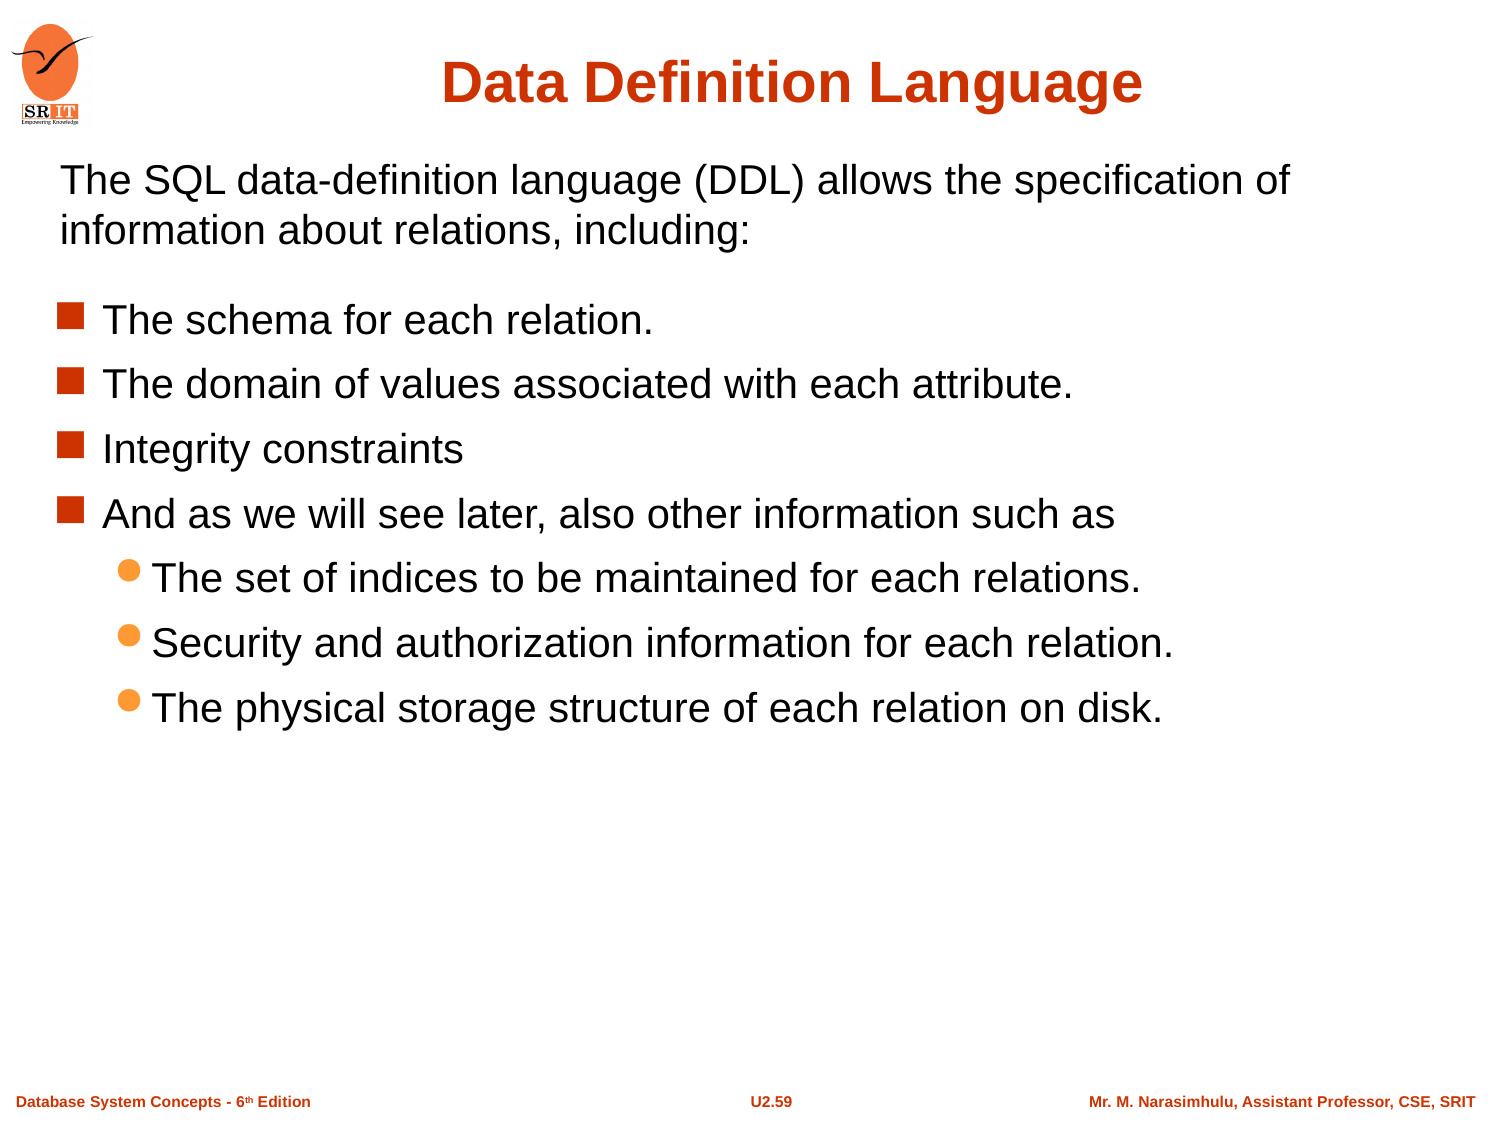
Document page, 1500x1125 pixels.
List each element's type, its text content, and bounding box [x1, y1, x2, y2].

title Data Definition Language [103, 19, 1483, 123]
list The schema for each relation. The domain of values associated with each attribute. Integrity constraints And as we will see later, also other information such as The set of indices to be maintained for each relations. Security and authorization information for each relation. The physical storage structure of each relation on disk. [45, 285, 1483, 807]
text_box The SQL data-definition language (DDL) allows the specification of information about relations, including: [44, 145, 1455, 261]
picture [11, 19, 93, 128]
